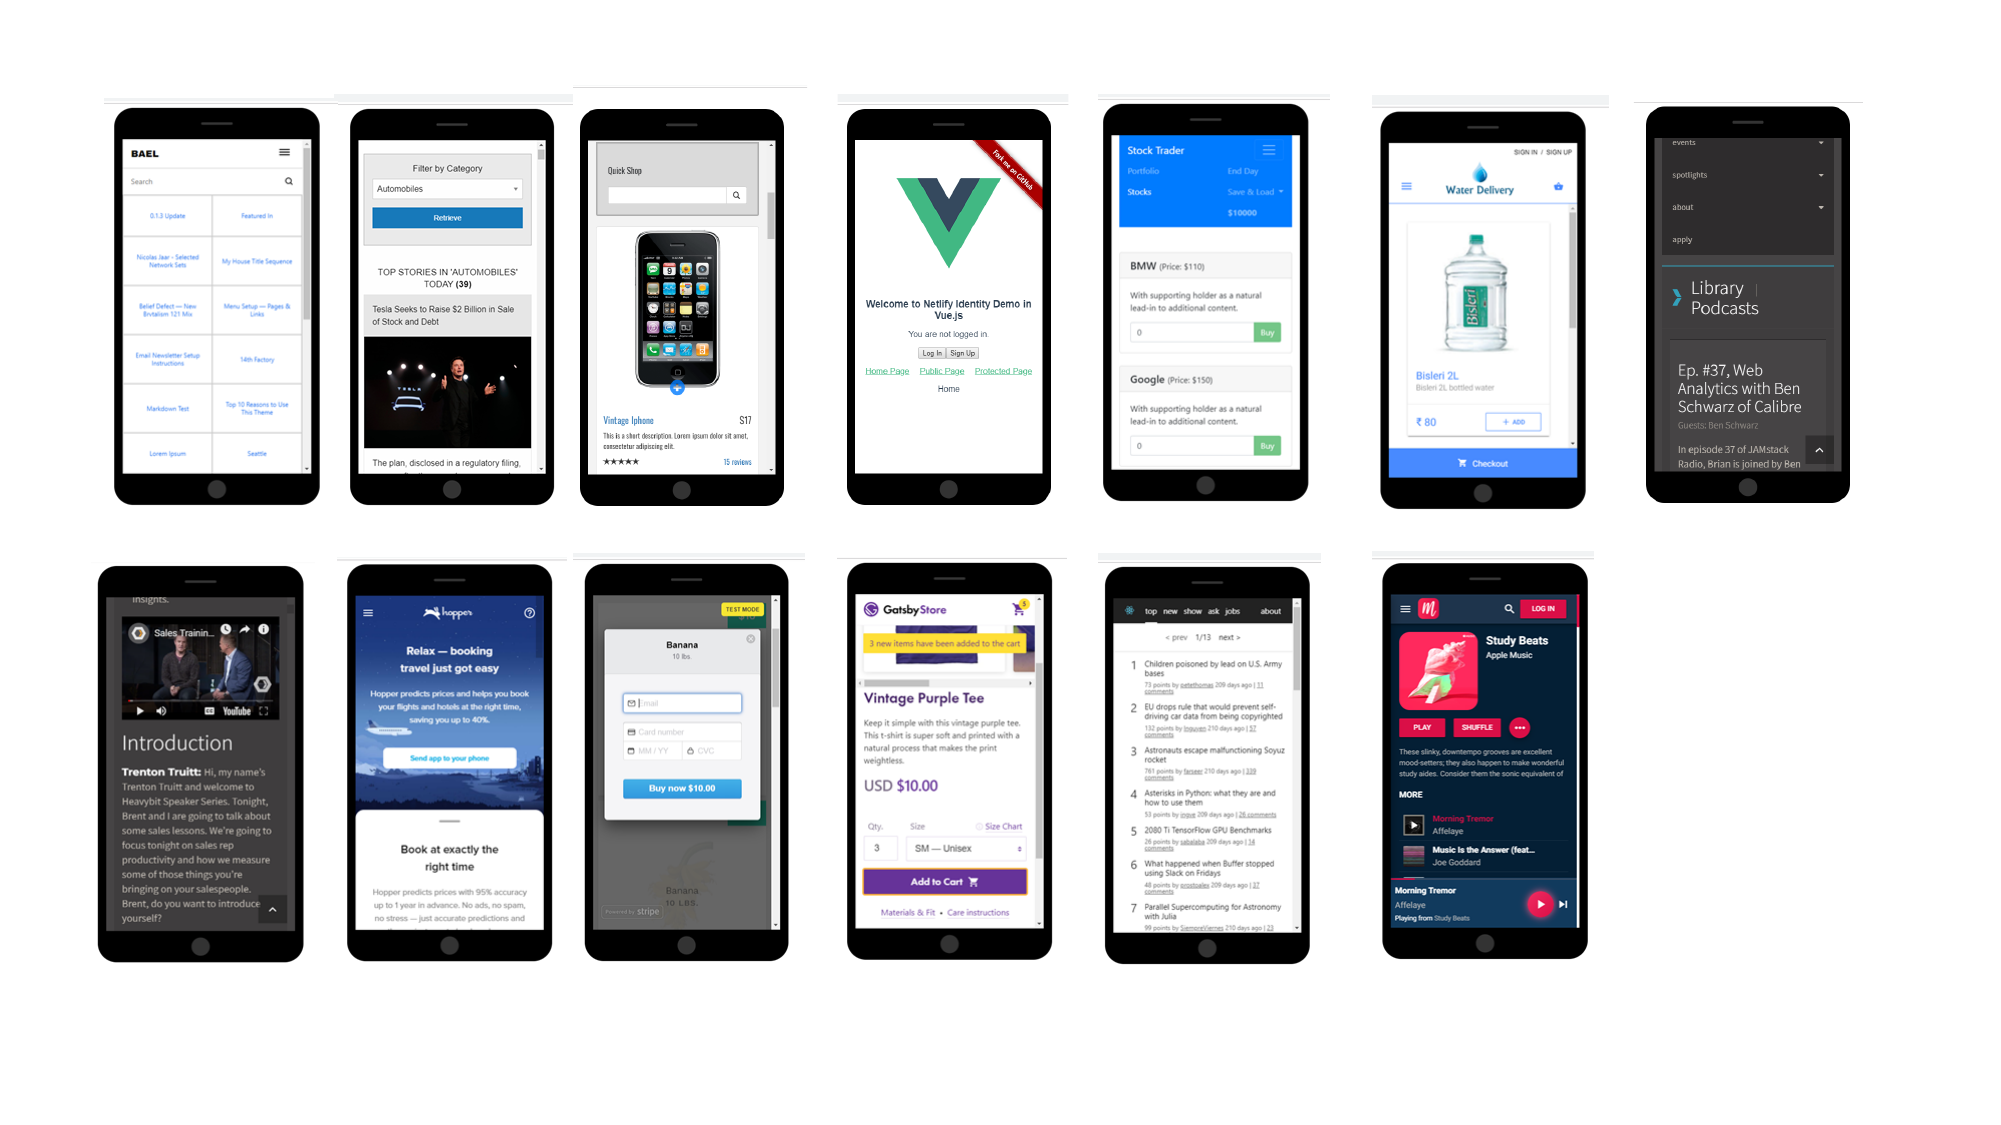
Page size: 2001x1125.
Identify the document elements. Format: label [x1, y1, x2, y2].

picture [1633, 102, 1863, 521]
picture [837, 94, 1069, 529]
picture [337, 557, 567, 977]
picture [104, 85, 808, 524]
picture [91, 562, 315, 972]
picture [1372, 551, 1594, 975]
picture [1098, 553, 1321, 975]
picture [1098, 94, 1330, 515]
picture [837, 557, 1067, 971]
picture [572, 553, 806, 975]
picture [1372, 95, 1609, 528]
